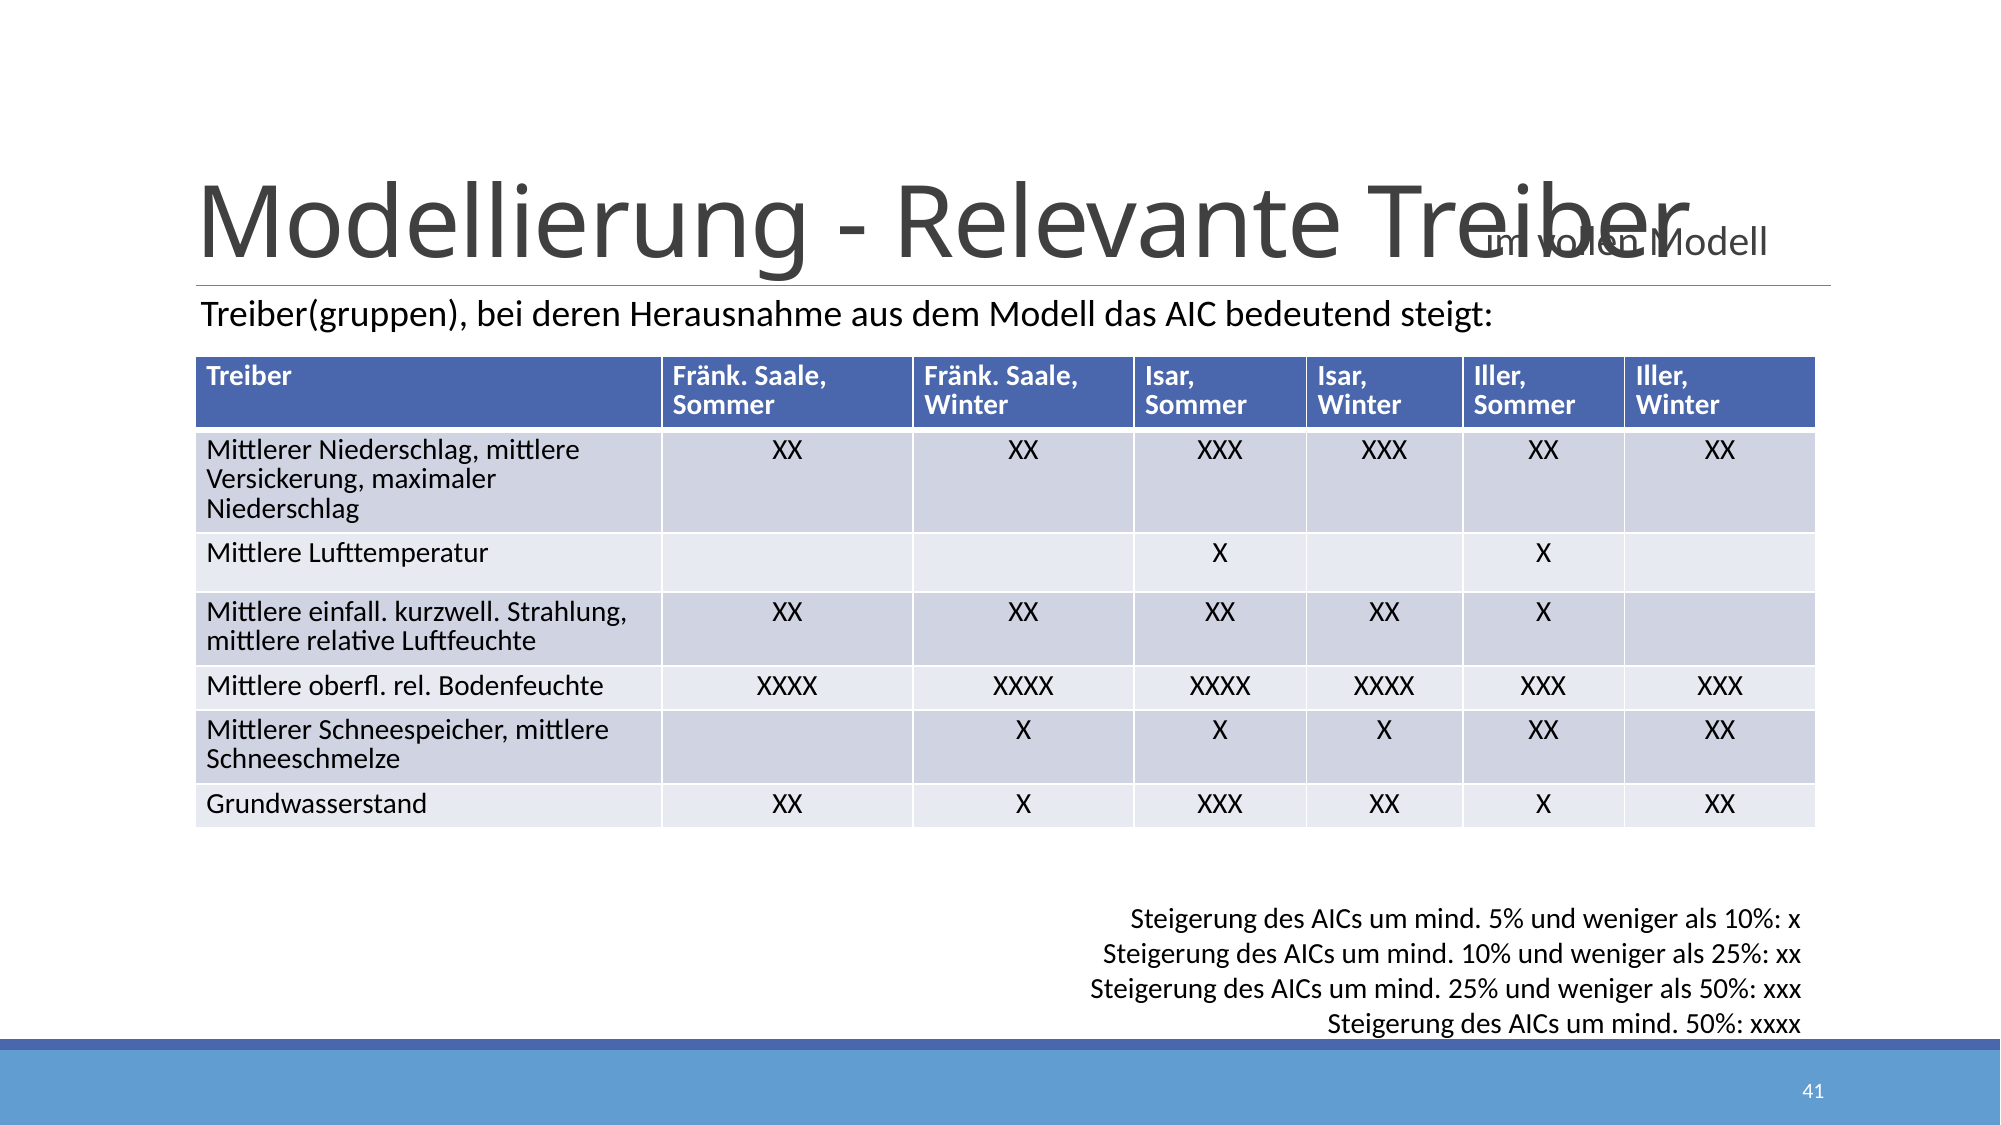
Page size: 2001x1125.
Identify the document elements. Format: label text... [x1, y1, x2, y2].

table_cell XXX [1135, 785, 1306, 827]
table_cell XXX [1625, 667, 1815, 709]
text_box im vollen Modell [1470, 206, 1921, 272]
table_cell XX [663, 593, 912, 665]
text_box Treiber(gruppen), bei deren Herausnahme aus dem Modell das AIC bedeutend steigt: [185, 281, 1593, 342]
table_header Fränk. Saale, Sommer [663, 357, 912, 427]
table_cell XXXX [663, 667, 912, 709]
table_cell XX [1464, 433, 1624, 532]
table_cell XX [1307, 785, 1462, 827]
table_cell Mittlerer Schneespeicher, mittlere Schneeschmelze [196, 711, 661, 783]
table_cell [663, 711, 912, 783]
table_cell Mittlere oberfl. rel. Bodenfeuchte [196, 667, 661, 709]
table_header Treiber [196, 357, 661, 427]
table_cell X [1135, 534, 1306, 591]
table_cell XX [1135, 593, 1306, 665]
table_cell XX [1464, 711, 1624, 783]
table_cell Grundwasserstand [196, 785, 661, 827]
table_cell [1625, 534, 1815, 591]
table_cell XX [663, 785, 912, 827]
table_cell [1307, 534, 1462, 591]
table_cell XX [914, 433, 1133, 532]
table_cell XXXX [914, 667, 1133, 709]
table_cell X [1464, 534, 1624, 591]
table_cell [1625, 593, 1815, 665]
table_cell XXX [1307, 433, 1462, 532]
table_cell X [914, 785, 1133, 827]
table_cell X [1307, 711, 1462, 783]
table_cell XX [1625, 785, 1815, 827]
table_cell X [1135, 711, 1306, 783]
table_cell XX [1625, 711, 1815, 783]
table_cell XX [663, 433, 912, 532]
table_cell X [1464, 593, 1624, 665]
slide_number 41 [1624, 1059, 1840, 1120]
table_cell Mittlerer Niederschlag, mittlere Versickerung, maximaler Niederschlag [196, 433, 661, 532]
table_header Iller, Winter [1625, 357, 1815, 427]
table_header Isar, Winter [1307, 357, 1462, 427]
table_header Isar, Sommer [1135, 357, 1306, 427]
table_cell Mittlere Lufttemperatur [196, 534, 661, 591]
table_cell XX [1625, 433, 1815, 532]
table_cell XXXX [1135, 667, 1306, 709]
table_cell XX [914, 593, 1133, 665]
table_cell XXXX [1307, 667, 1462, 709]
table_cell [663, 534, 912, 591]
table_cell XX [1307, 593, 1462, 665]
title Modellierung - Relevante Treiber [180, 47, 1830, 285]
table_cell [914, 534, 1133, 591]
table_cell XXX [1135, 433, 1306, 532]
table_cell XXX [1464, 667, 1624, 709]
table_header Iller, Sommer [1464, 357, 1624, 427]
table_cell Mittlere einfall. kurzwell. Strahlung, mittlere relative Luftfeuchte [196, 593, 661, 665]
table_cell X [914, 711, 1133, 783]
table_cell X [1464, 785, 1624, 827]
table_header Fränk. Saale, Winter [914, 357, 1133, 427]
text_box Steigerung des AICs um mind. 5% und weniger als 10%: x Steigerung des AICs um mind. 10% und weniger als 25%: xx Steigerung des AICs um mind. 25% und weniger als 50%: xxx Steigerung des AICs um mind. 50%: xxxx [797, 891, 1817, 1047]
